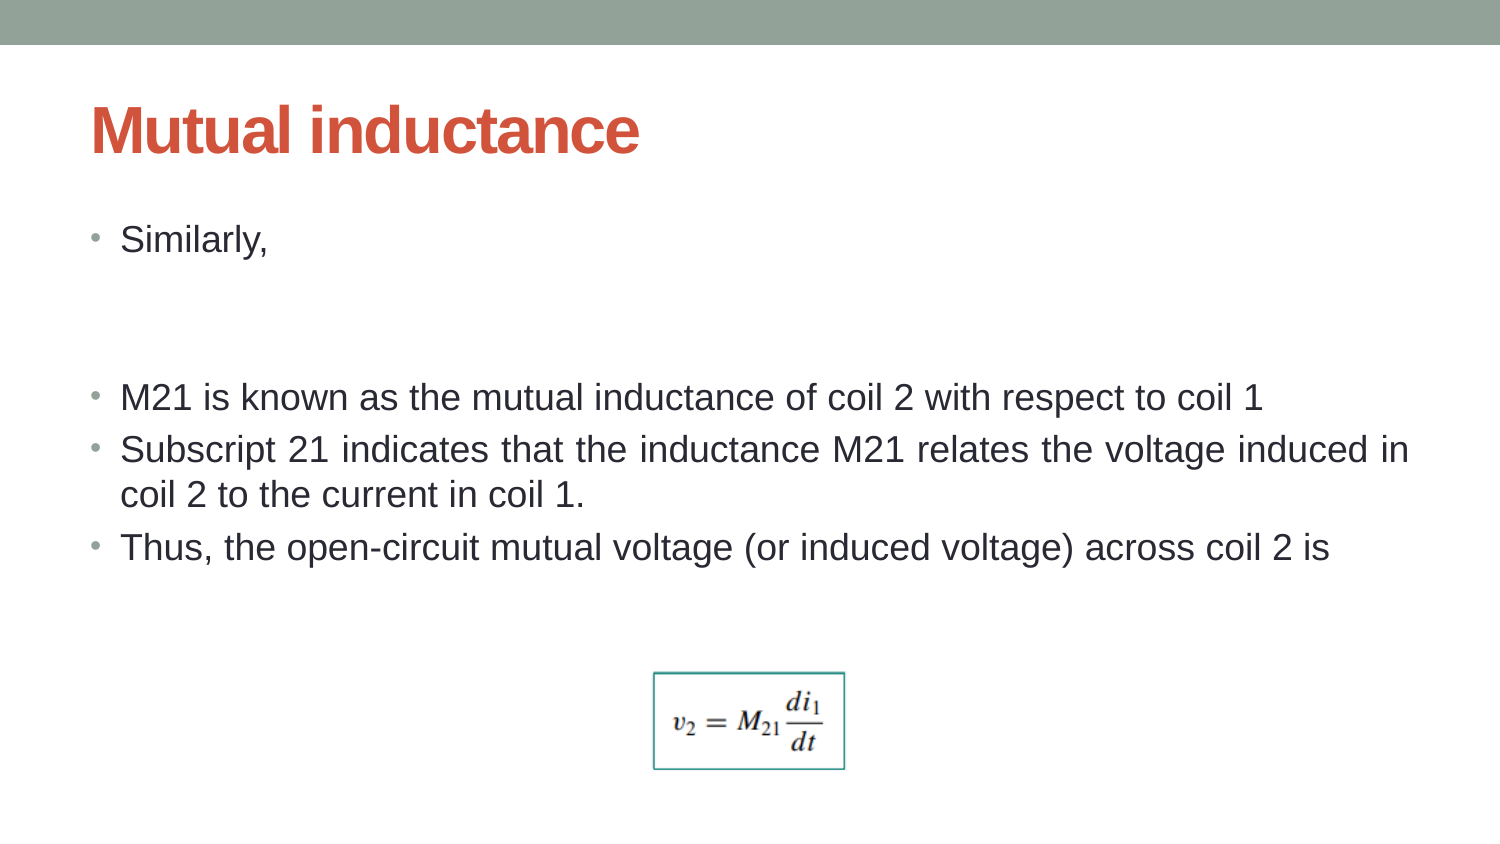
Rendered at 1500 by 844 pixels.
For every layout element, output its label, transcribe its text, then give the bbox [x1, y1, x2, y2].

title Mutual inductance [75, 65, 1425, 188]
picture [648, 669, 852, 777]
